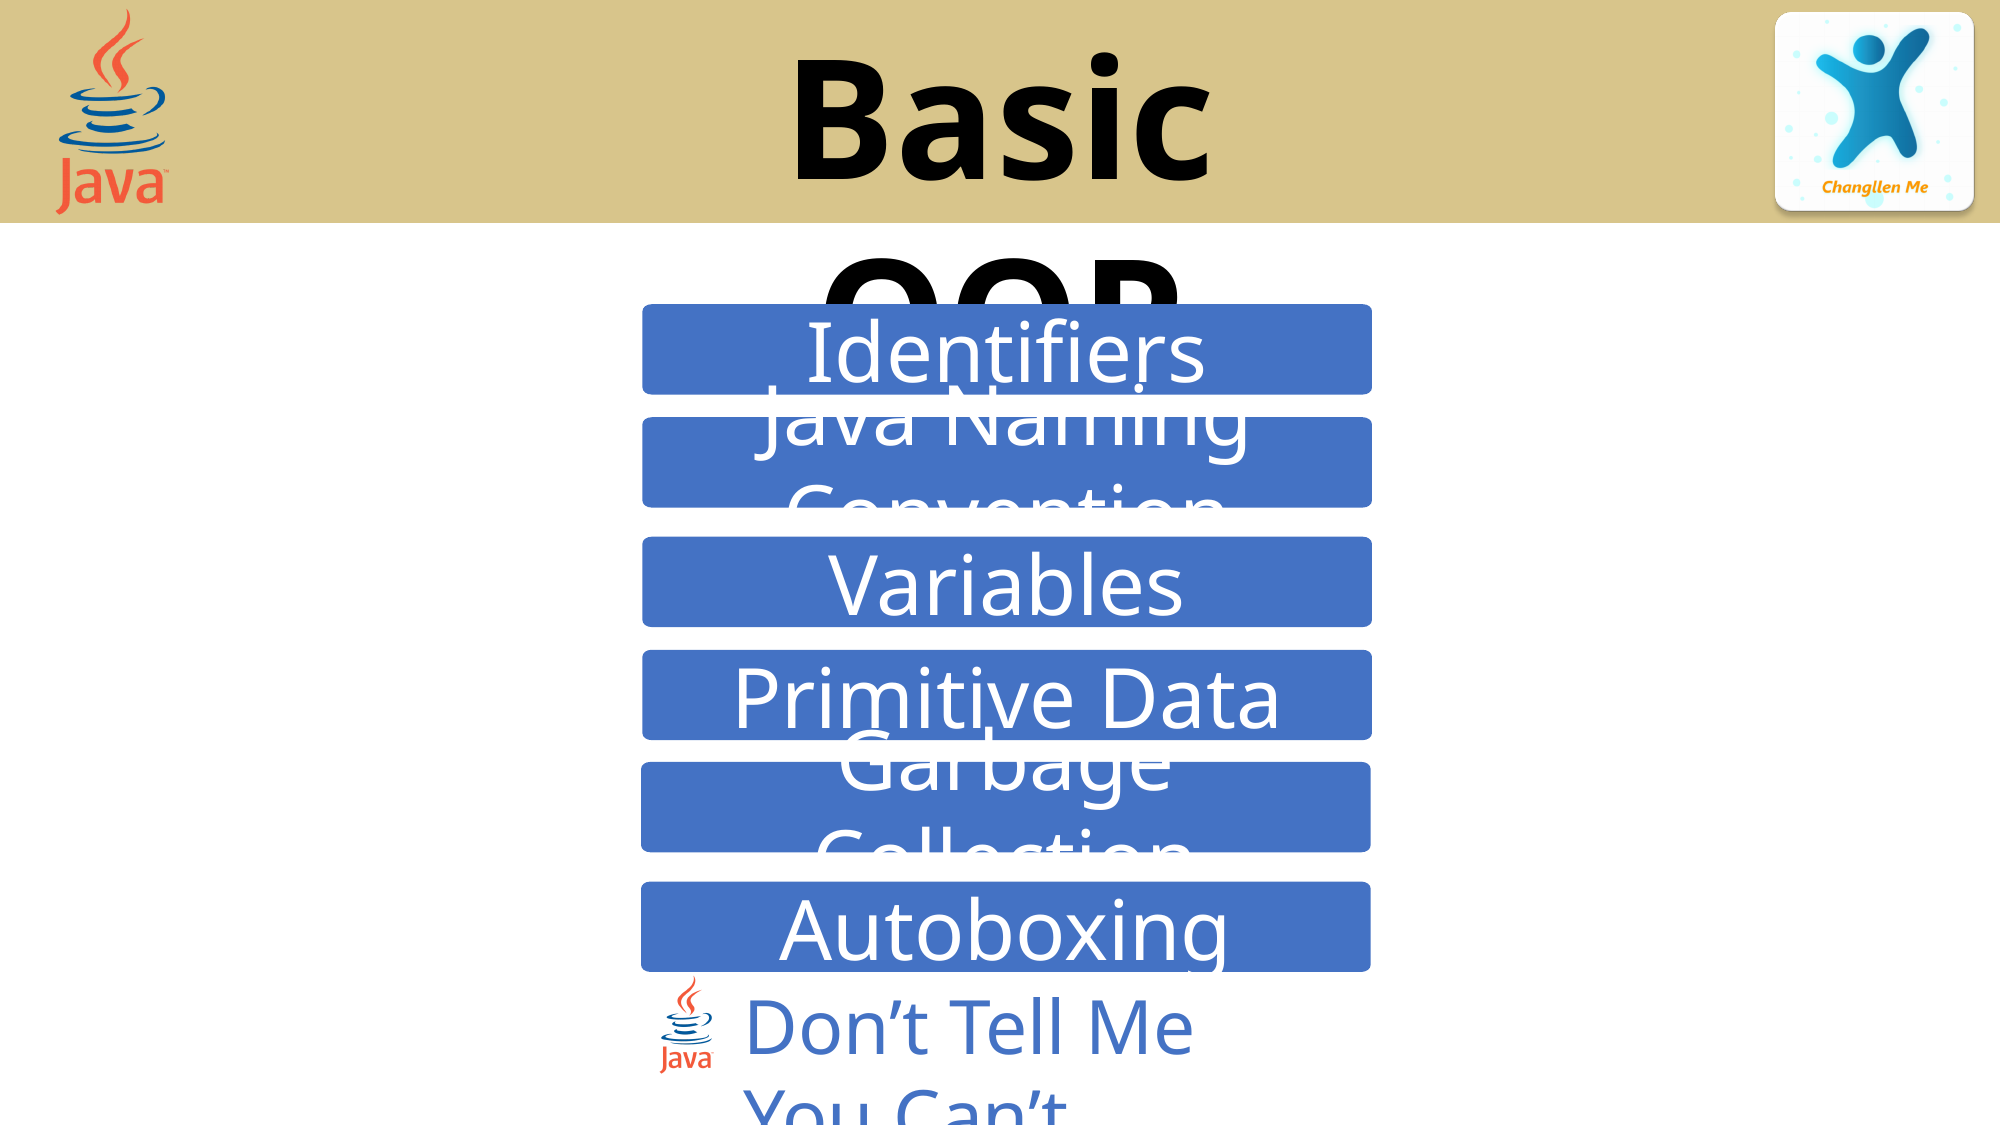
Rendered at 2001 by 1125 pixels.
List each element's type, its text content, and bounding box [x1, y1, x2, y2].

text_box Basic OOP [582, 5, 1418, 421]
text_box Identifiers [642, 304, 1372, 395]
text_box Primitive Data [642, 649, 1372, 741]
text_box Garbage Collection [641, 761, 1371, 853]
text_box Don’t Tell Me You Can’t [728, 972, 1274, 1125]
text_box Variables [642, 536, 1372, 628]
picture [0, 0, 224, 224]
text_box Java Naming Convention [642, 417, 1372, 508]
text_box Autoboxing [641, 881, 1371, 972]
text_box [224, 0, 1749, 224]
picture [633, 971, 740, 1078]
picture [1749, 0, 2000, 237]
